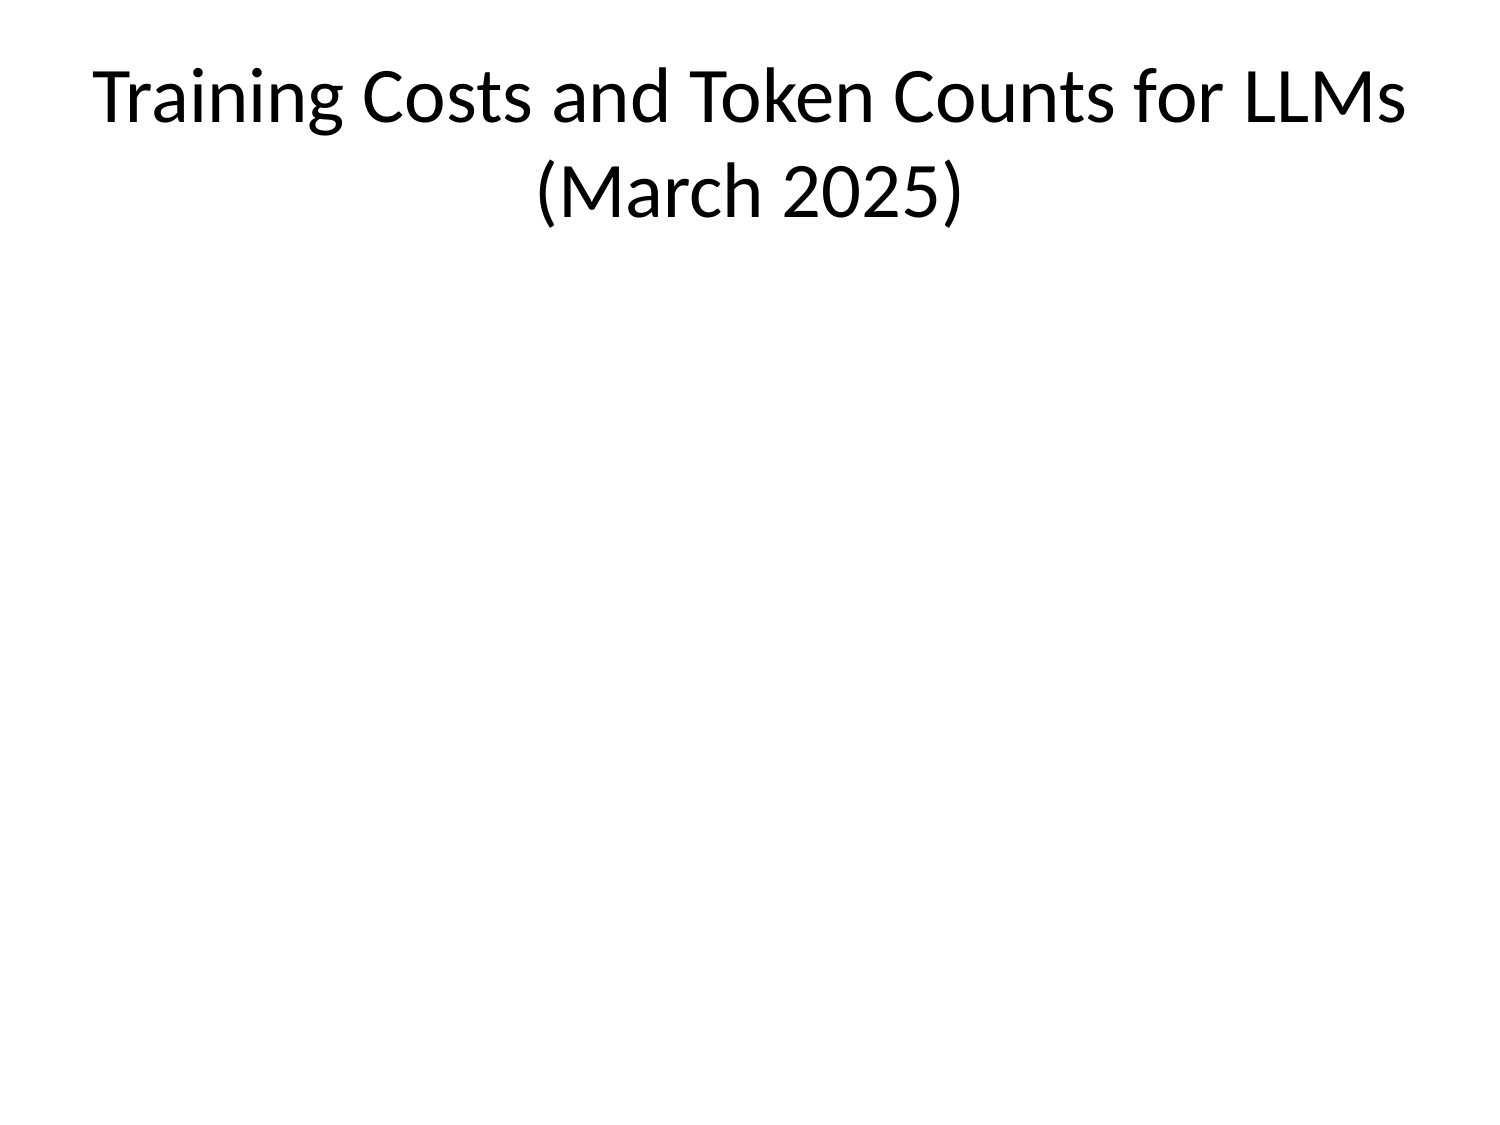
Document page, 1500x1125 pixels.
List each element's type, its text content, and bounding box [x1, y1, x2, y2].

title Training Costs and Token Counts for LLMs (March 2025) [74, 44, 1426, 234]
